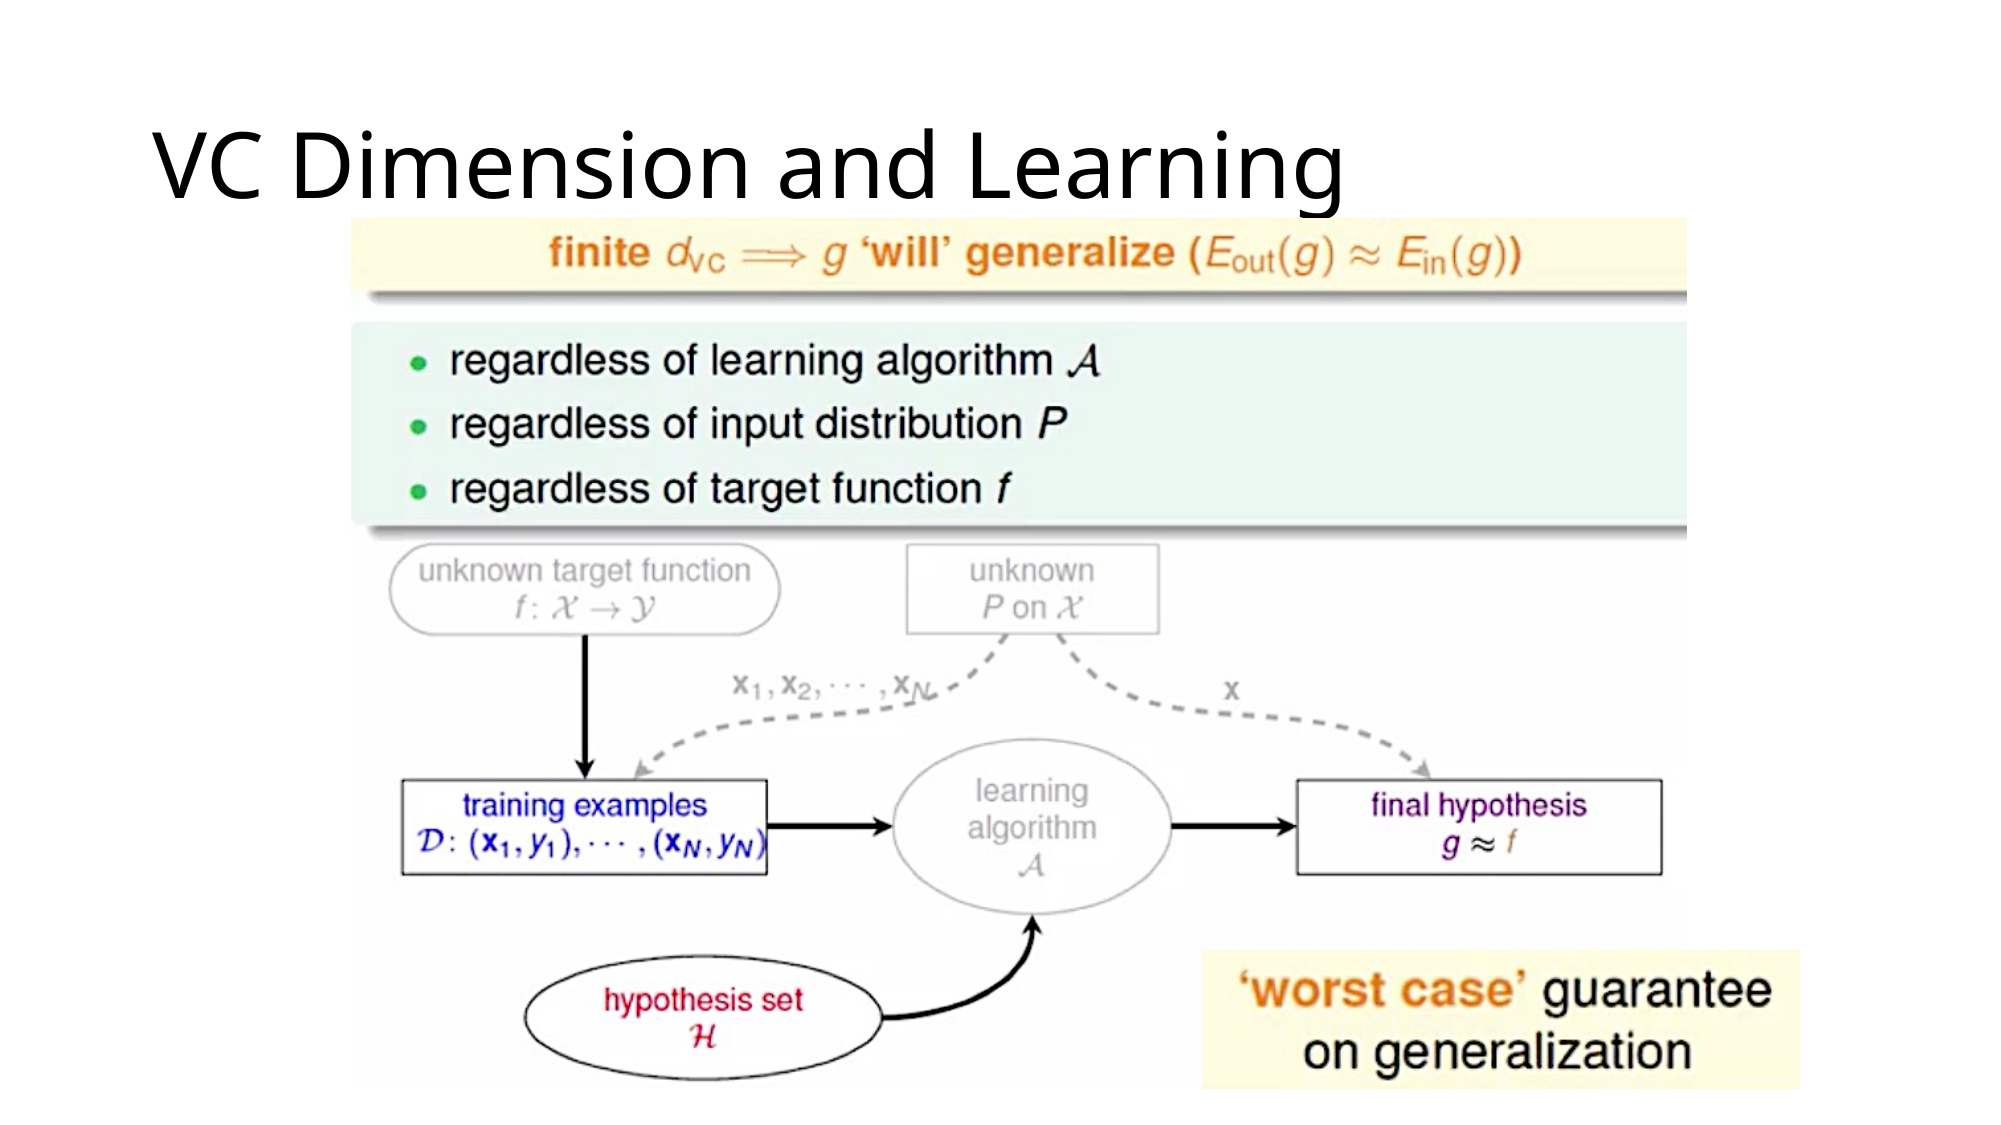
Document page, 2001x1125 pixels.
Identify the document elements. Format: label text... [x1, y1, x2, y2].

title VC Dimension and Learning [137, 59, 1863, 278]
picture [351, 218, 1800, 1089]
